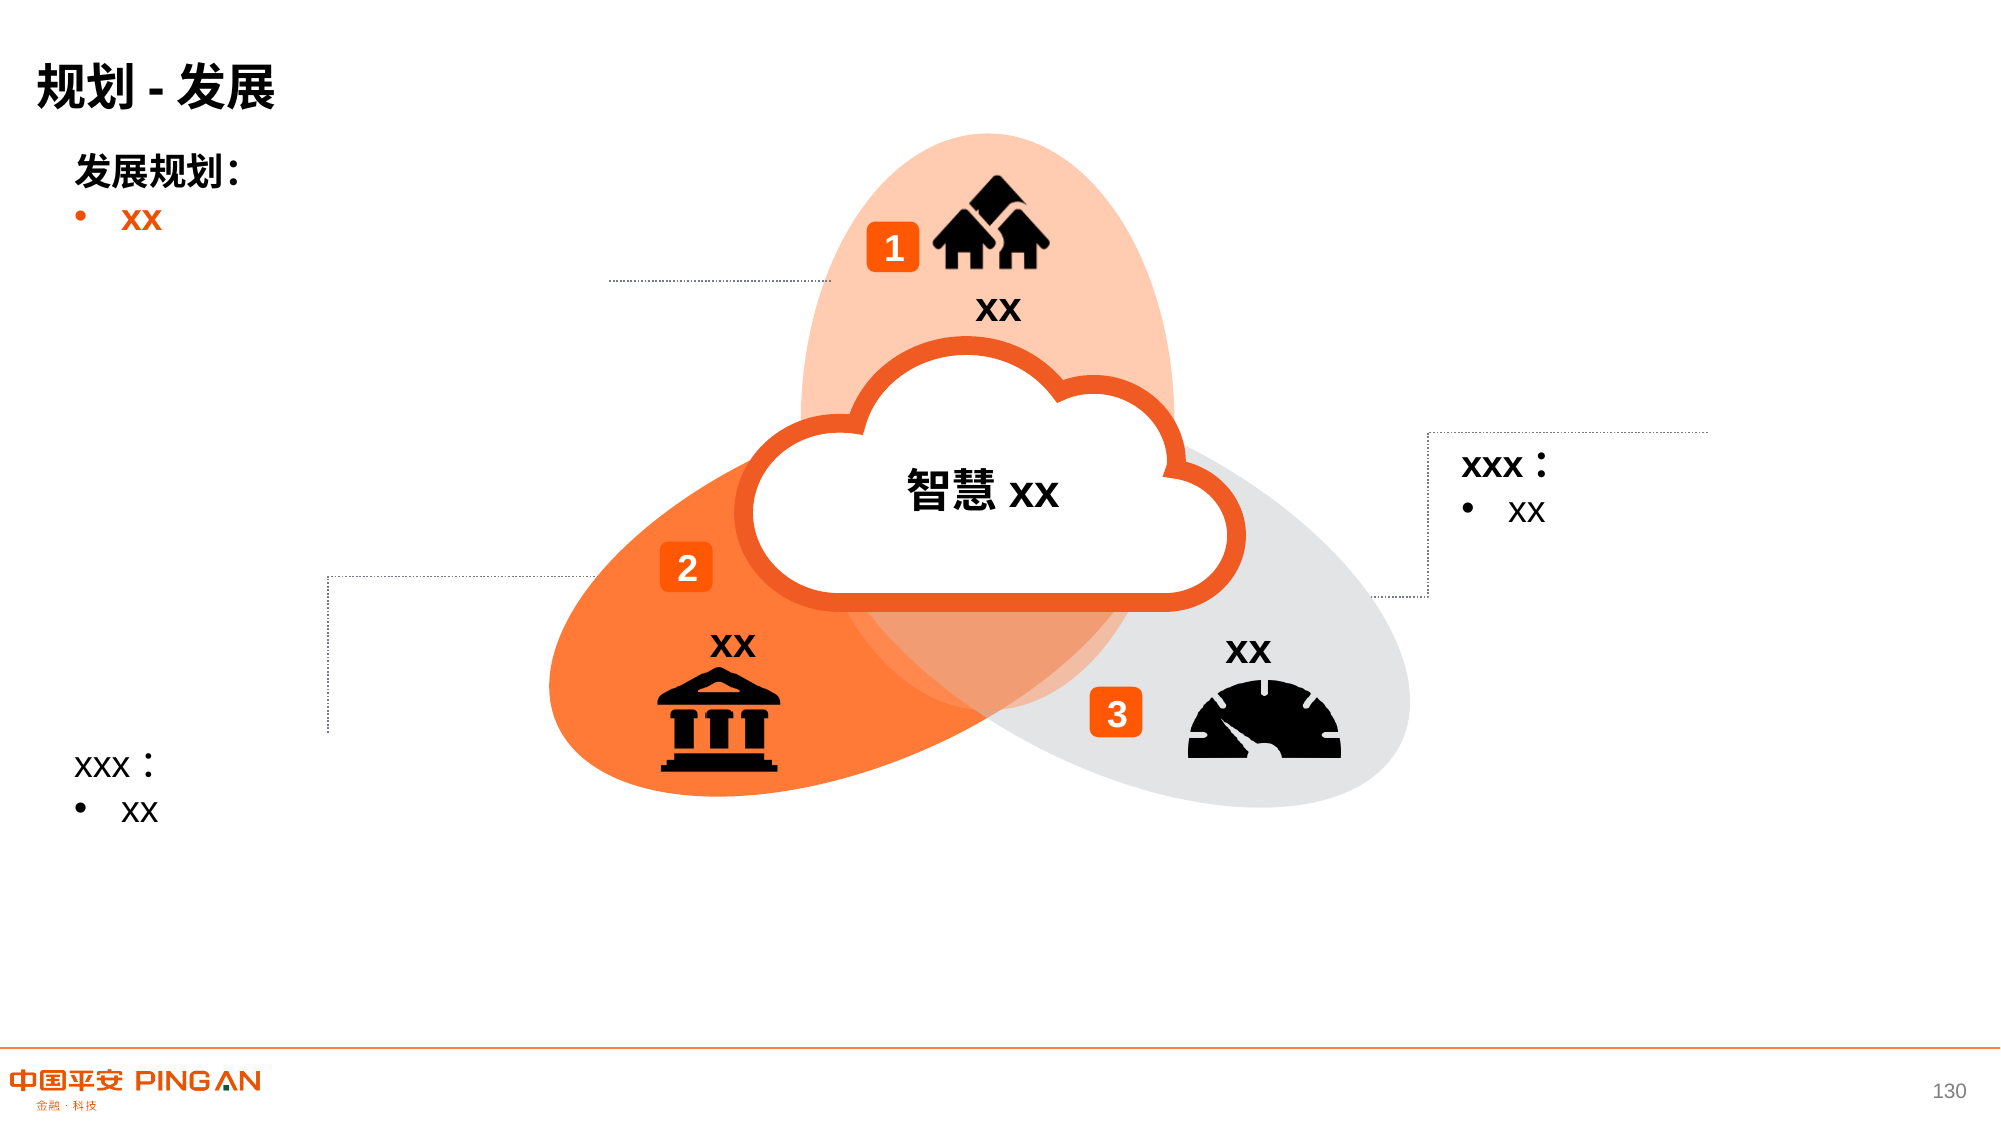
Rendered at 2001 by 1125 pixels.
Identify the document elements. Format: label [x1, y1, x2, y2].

text_box [36, 26, 1831, 911]
text_box [1445, 346, 1970, 684]
picture [10, 1069, 260, 1111]
picture [923, 147, 1058, 296]
